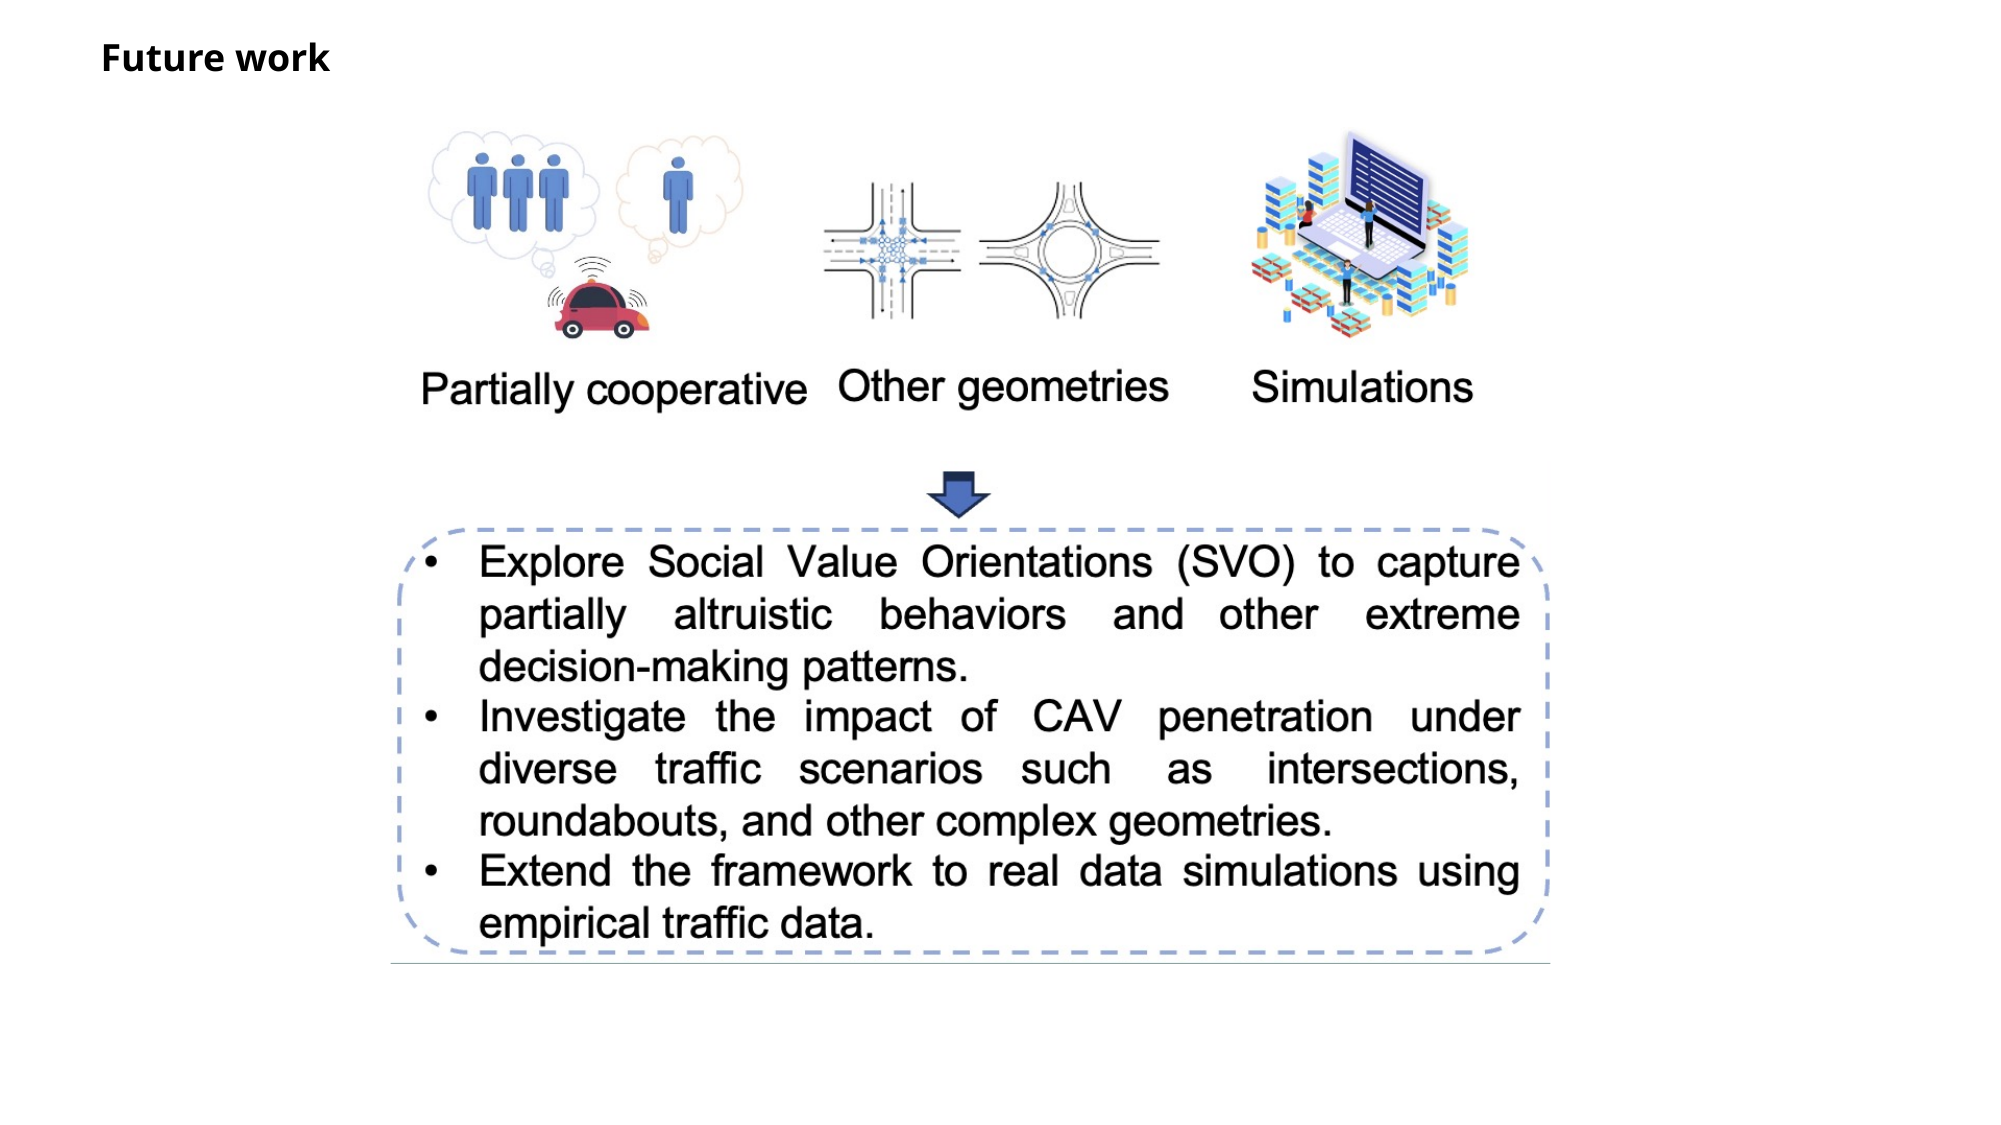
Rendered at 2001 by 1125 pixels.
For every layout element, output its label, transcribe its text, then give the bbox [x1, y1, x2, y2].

text_box Future work [85, 26, 782, 87]
picture [390, 460, 1551, 965]
picture [390, 127, 1519, 422]
